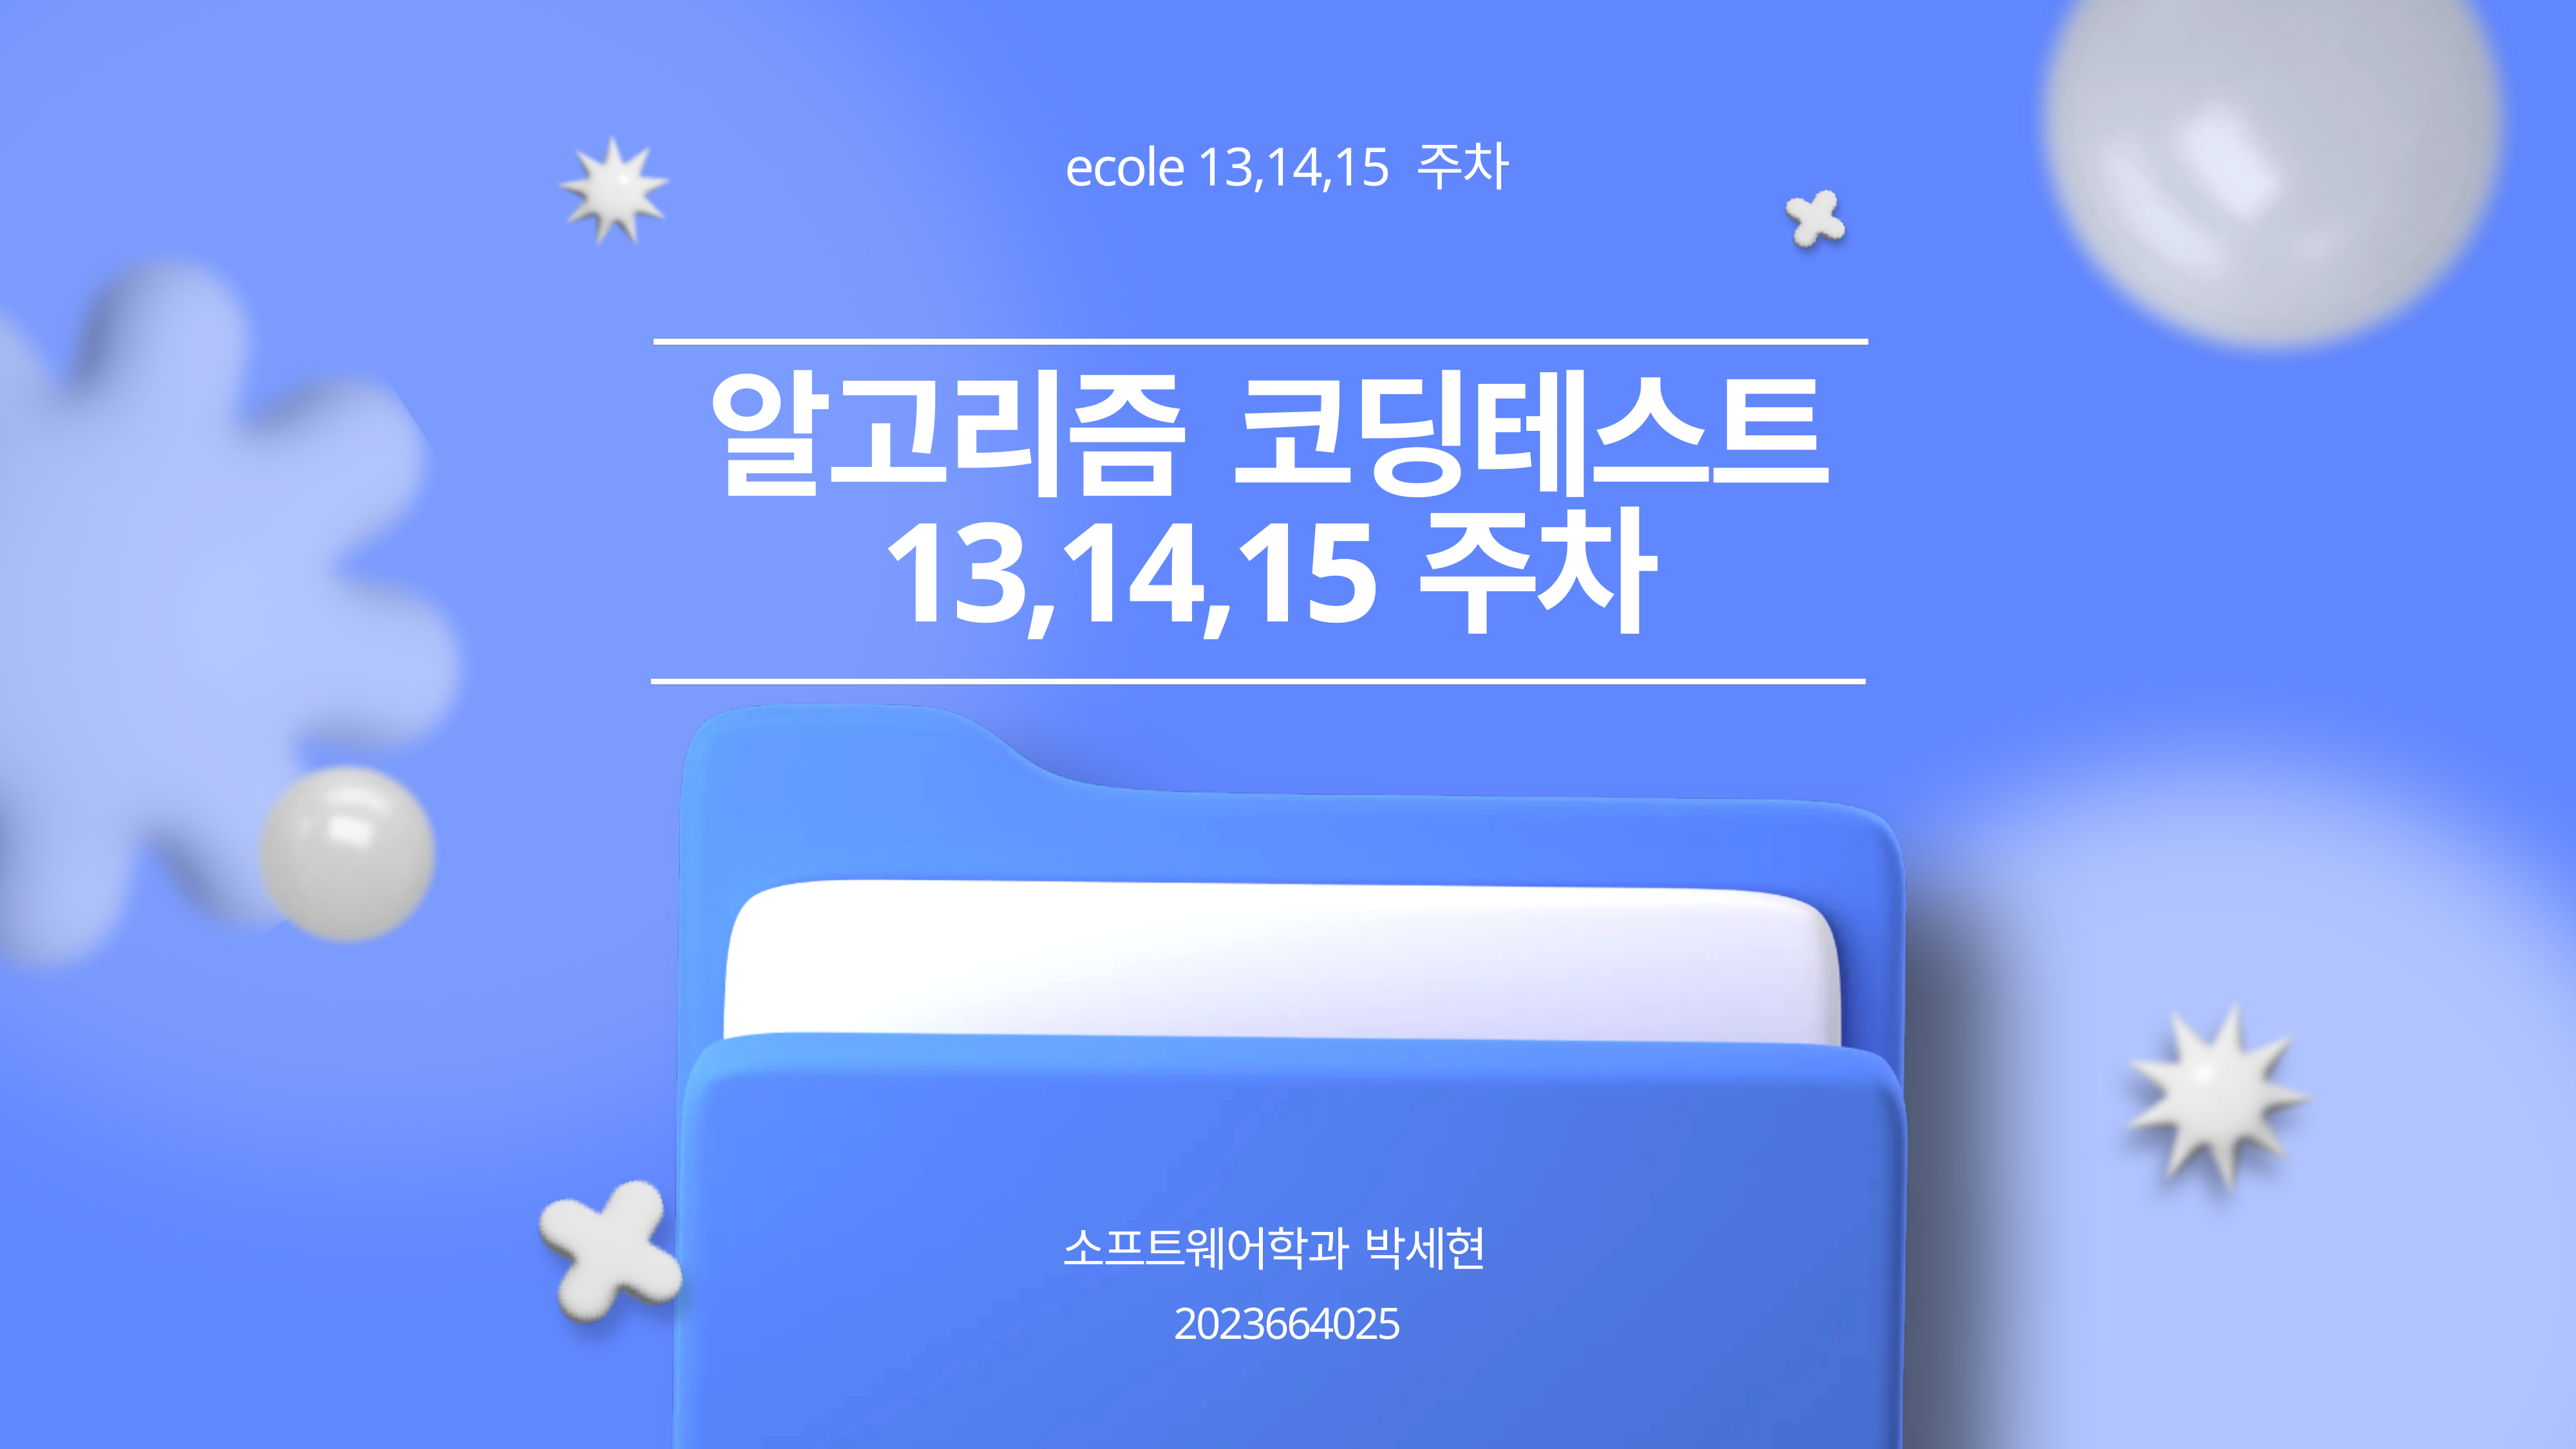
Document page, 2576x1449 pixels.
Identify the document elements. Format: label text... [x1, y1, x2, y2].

picture [0, 0, 2576, 1449]
picture [1781, 187, 1848, 253]
picture [1914, 0, 2576, 478]
text_box 알고리즘 코딩테스트 13,14,15주차 [1340, 254, 1967, 484]
text_box ecole 13,14,15 주차 [1340, 120, 1609, 220]
